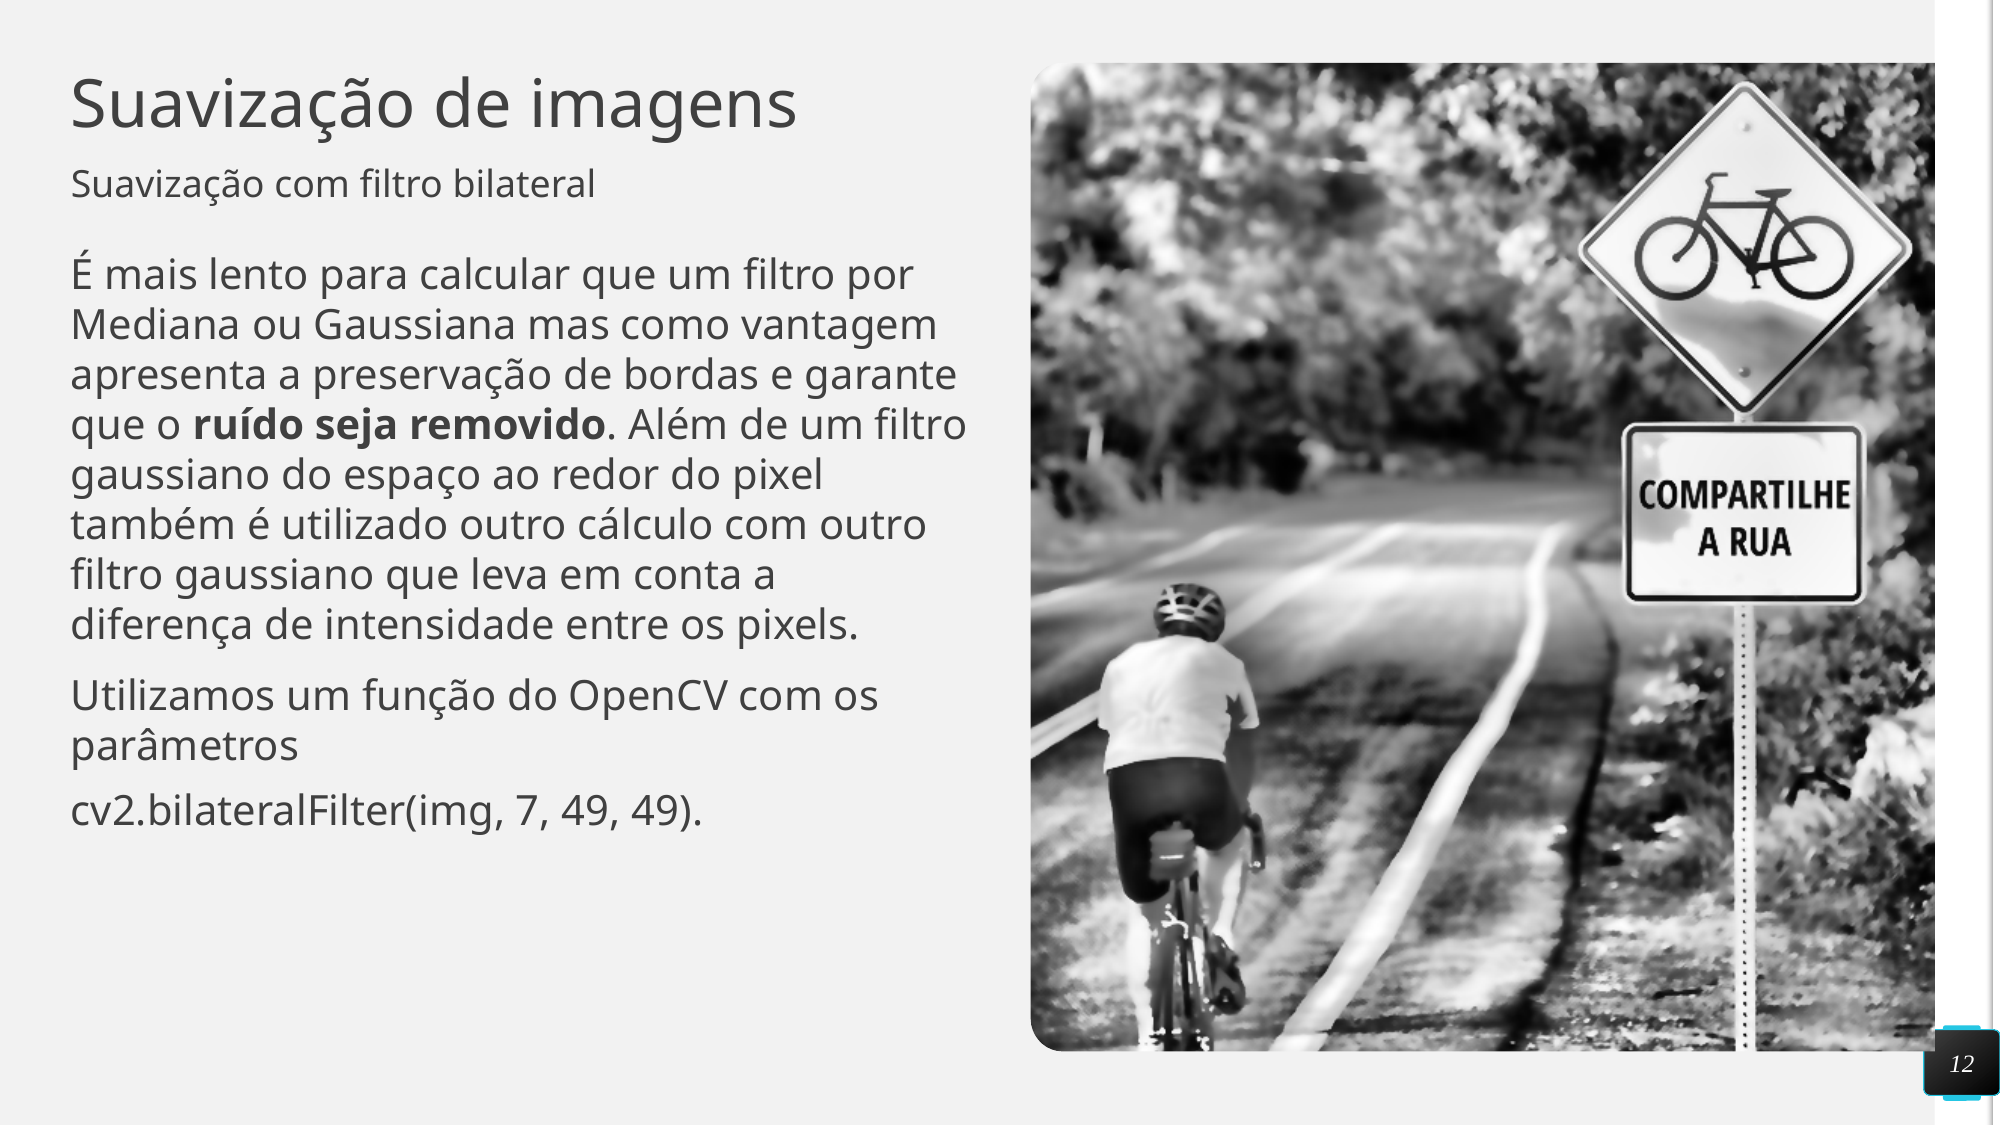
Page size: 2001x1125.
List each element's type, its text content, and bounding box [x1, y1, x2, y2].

picture [1030, 62, 1935, 1052]
title Suavização de imagens [70, 70, 969, 142]
list Suavização com filtro bilateral [70, 165, 969, 225]
slide_number 12 [1923, 1029, 2000, 1096]
list É mais lento para calcular que um filtro por Mediana ou Gaussiana mas como vantagem apresenta a preservação de bordas e garante que o ruído seja removido. Além de um filtro gaussiano do espaço ao redor do pixel também é utilizado outro cálculo com outro filtro gaussiano que leva em conta a diferença de intensidade entre os pixels. Utilizamos um função do OpenCV com os parâmetros cv2.bilateralFilter(img, 7, 49, 49). [70, 247, 969, 1016]
